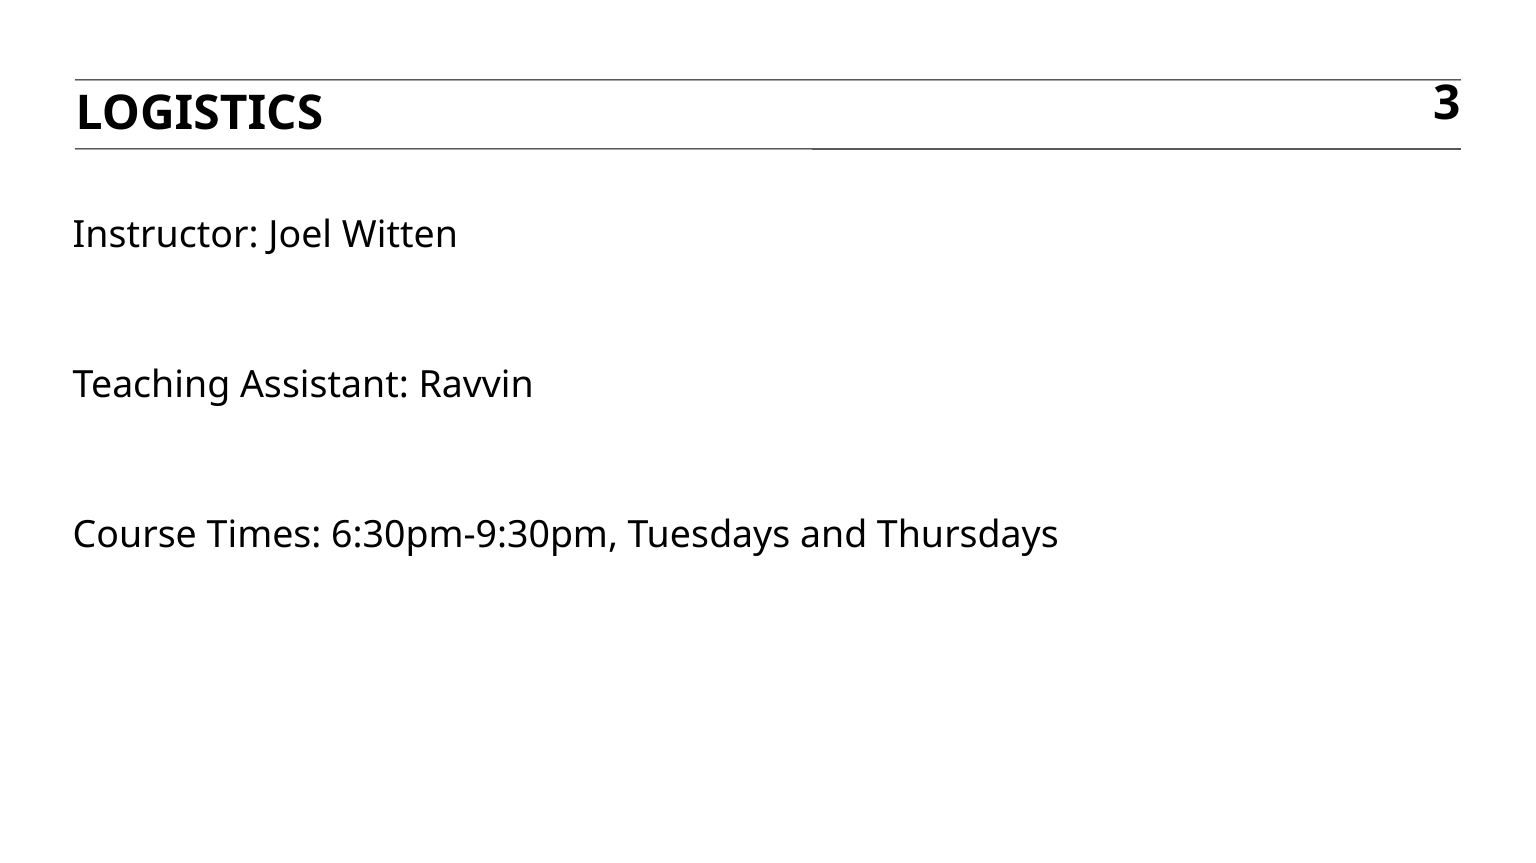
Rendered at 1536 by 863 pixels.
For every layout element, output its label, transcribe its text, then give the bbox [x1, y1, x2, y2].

slide_number 3 [1419, 86, 1461, 138]
list Logistics [60, 81, 1231, 132]
title Instructor: Joel Witten Teaching Assistant: Ravvin Course Times: 6:30pm-9:30pm, Tuesdays and Thursdays [72, 174, 1456, 782]
